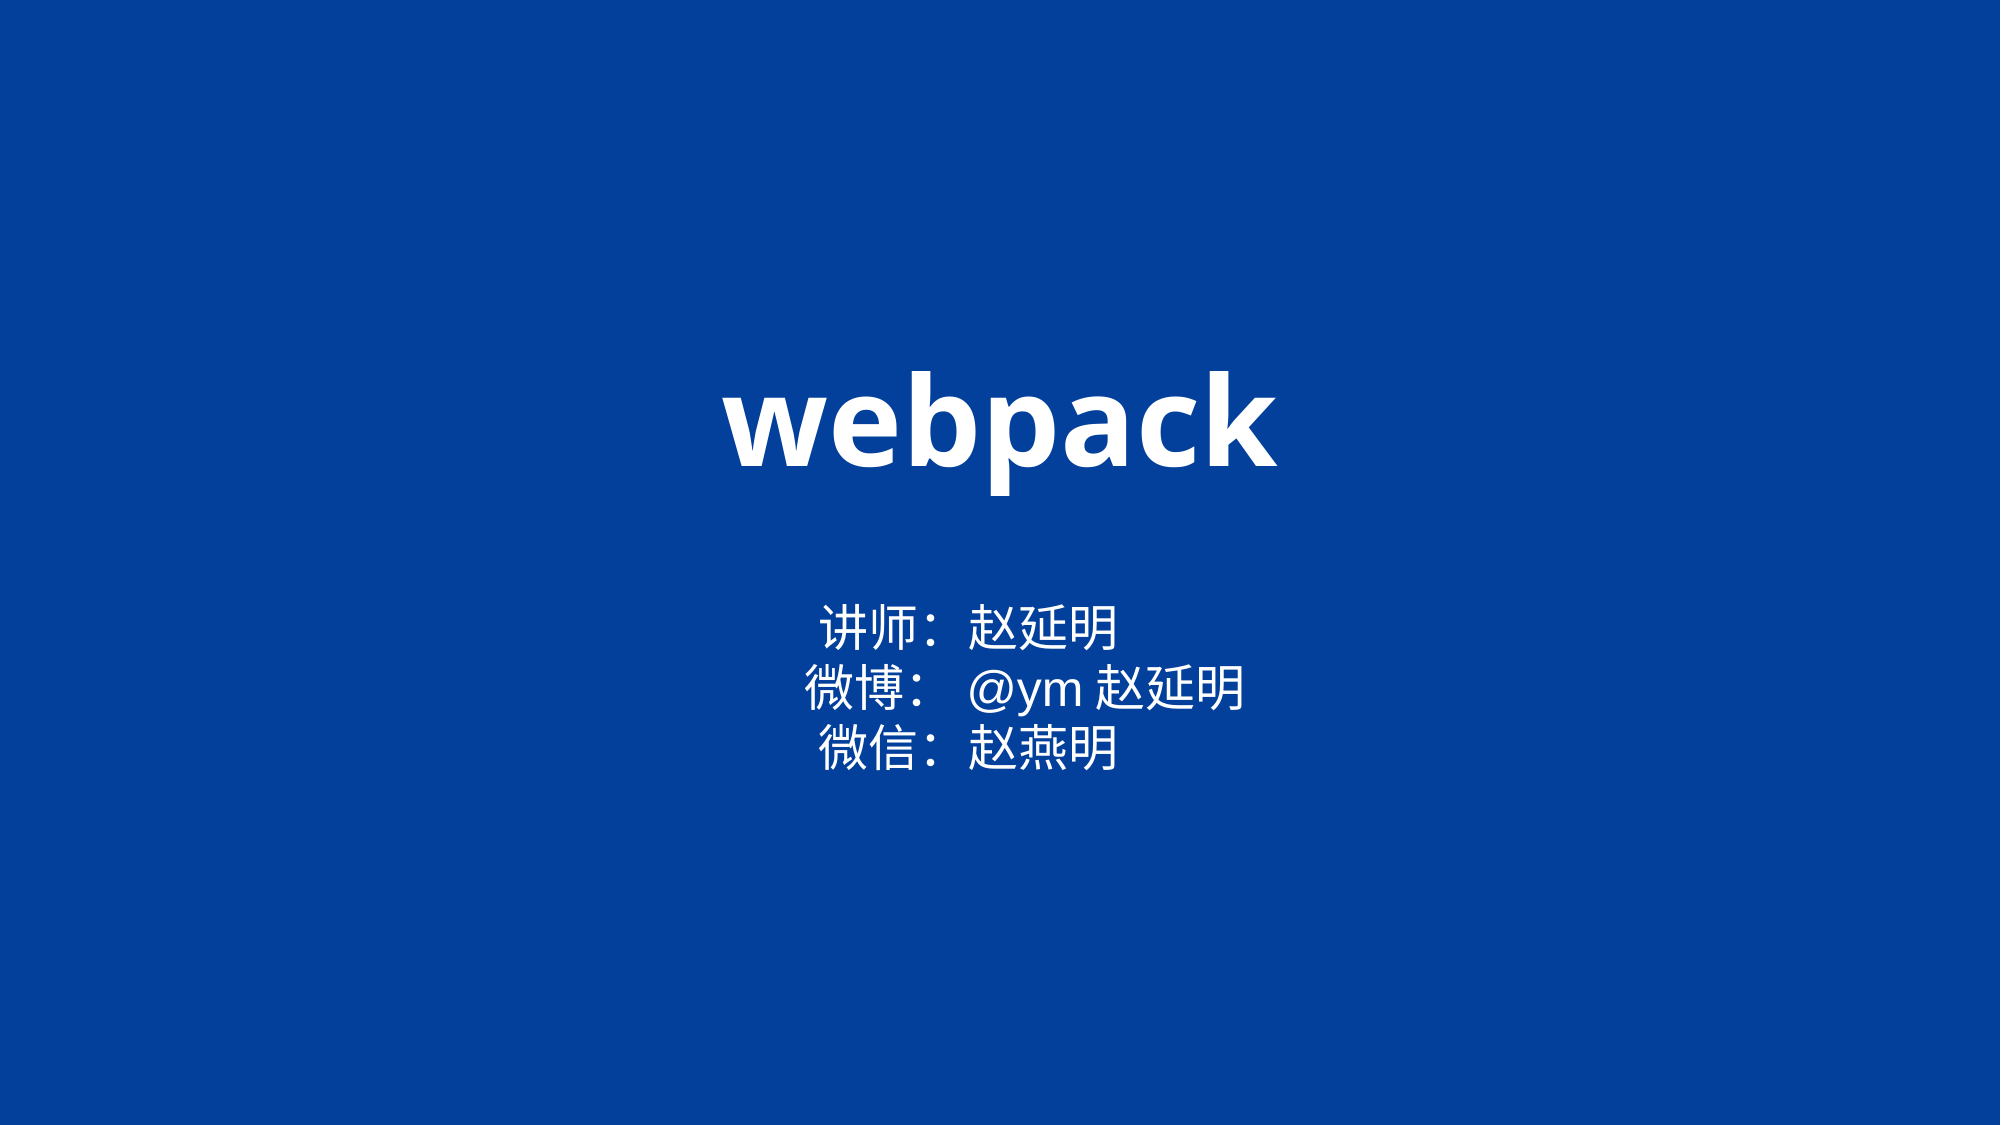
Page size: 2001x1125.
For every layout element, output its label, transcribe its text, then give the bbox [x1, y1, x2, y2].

subtitle 讲师：赵延明 微博：@ym赵延明 微信：赵燕明 [218, 589, 1719, 862]
title webpack [249, 109, 1750, 501]
